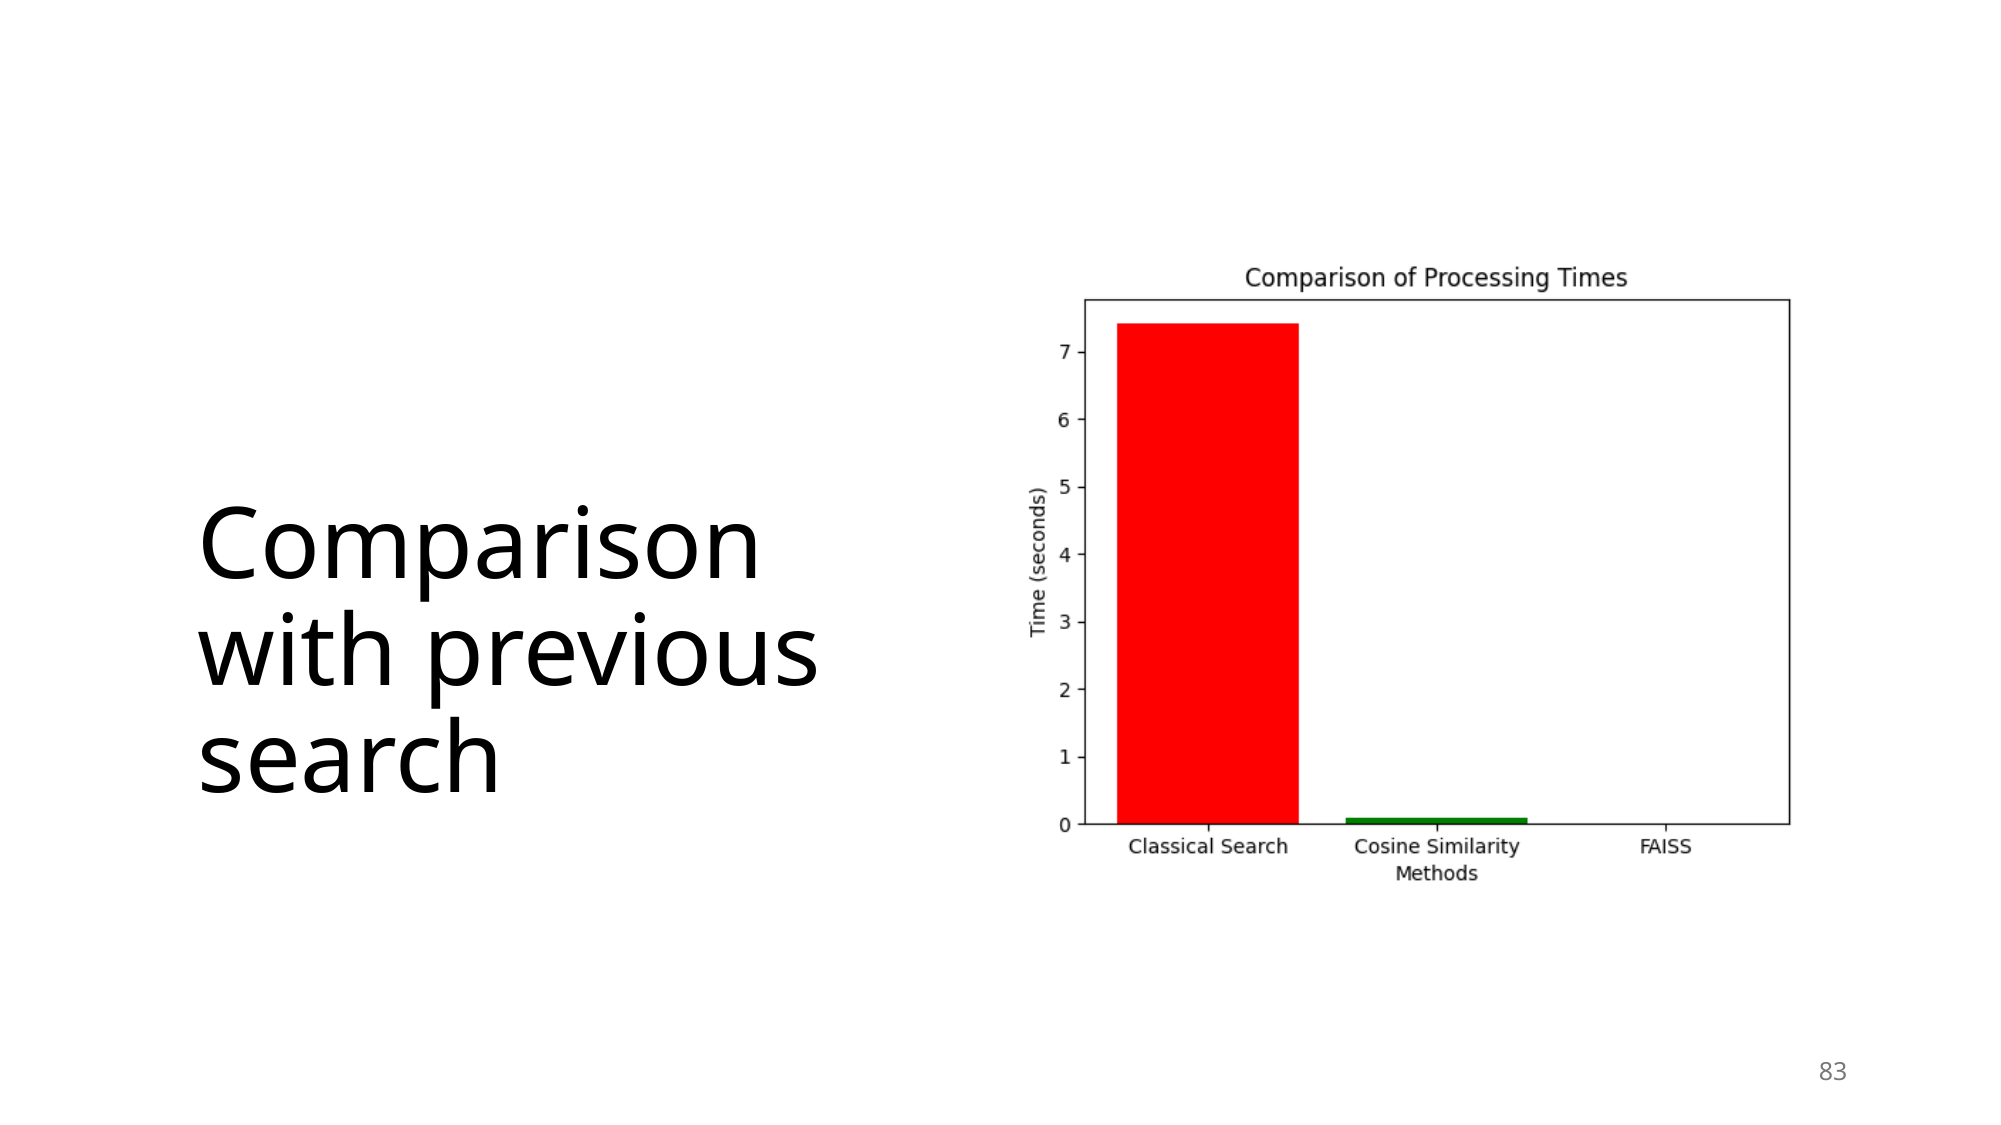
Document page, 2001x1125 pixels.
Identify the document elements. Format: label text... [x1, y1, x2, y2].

slide_number 83 [1412, 1042, 1863, 1103]
picture [970, 216, 1881, 899]
title Comparison with previous search [182, 485, 845, 878]
